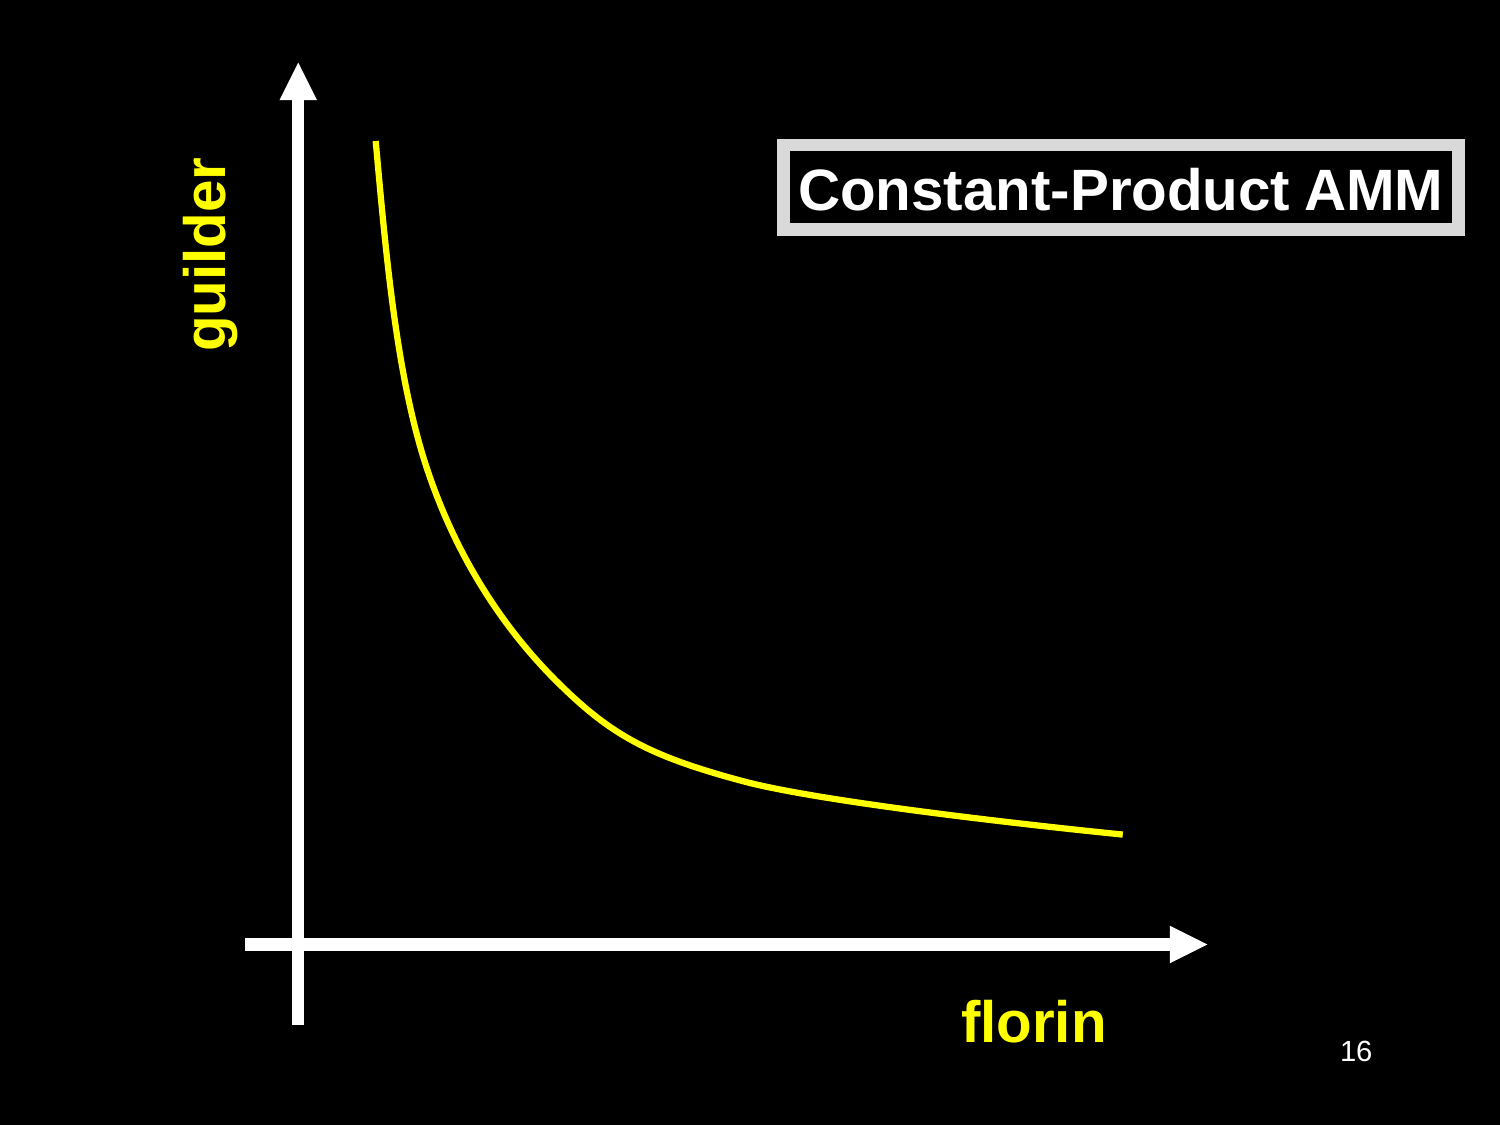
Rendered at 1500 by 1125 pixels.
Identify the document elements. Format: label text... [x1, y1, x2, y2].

text_box florin [946, 976, 1122, 1062]
text_box [375, 141, 762, 543]
text_box [462, 553, 1123, 835]
text_box Constant-Product AMM [783, 144, 1459, 230]
slide_number 16 [1074, 1024, 1388, 1101]
text_box [459, 545, 698, 632]
text_box guilder [159, 142, 244, 367]
